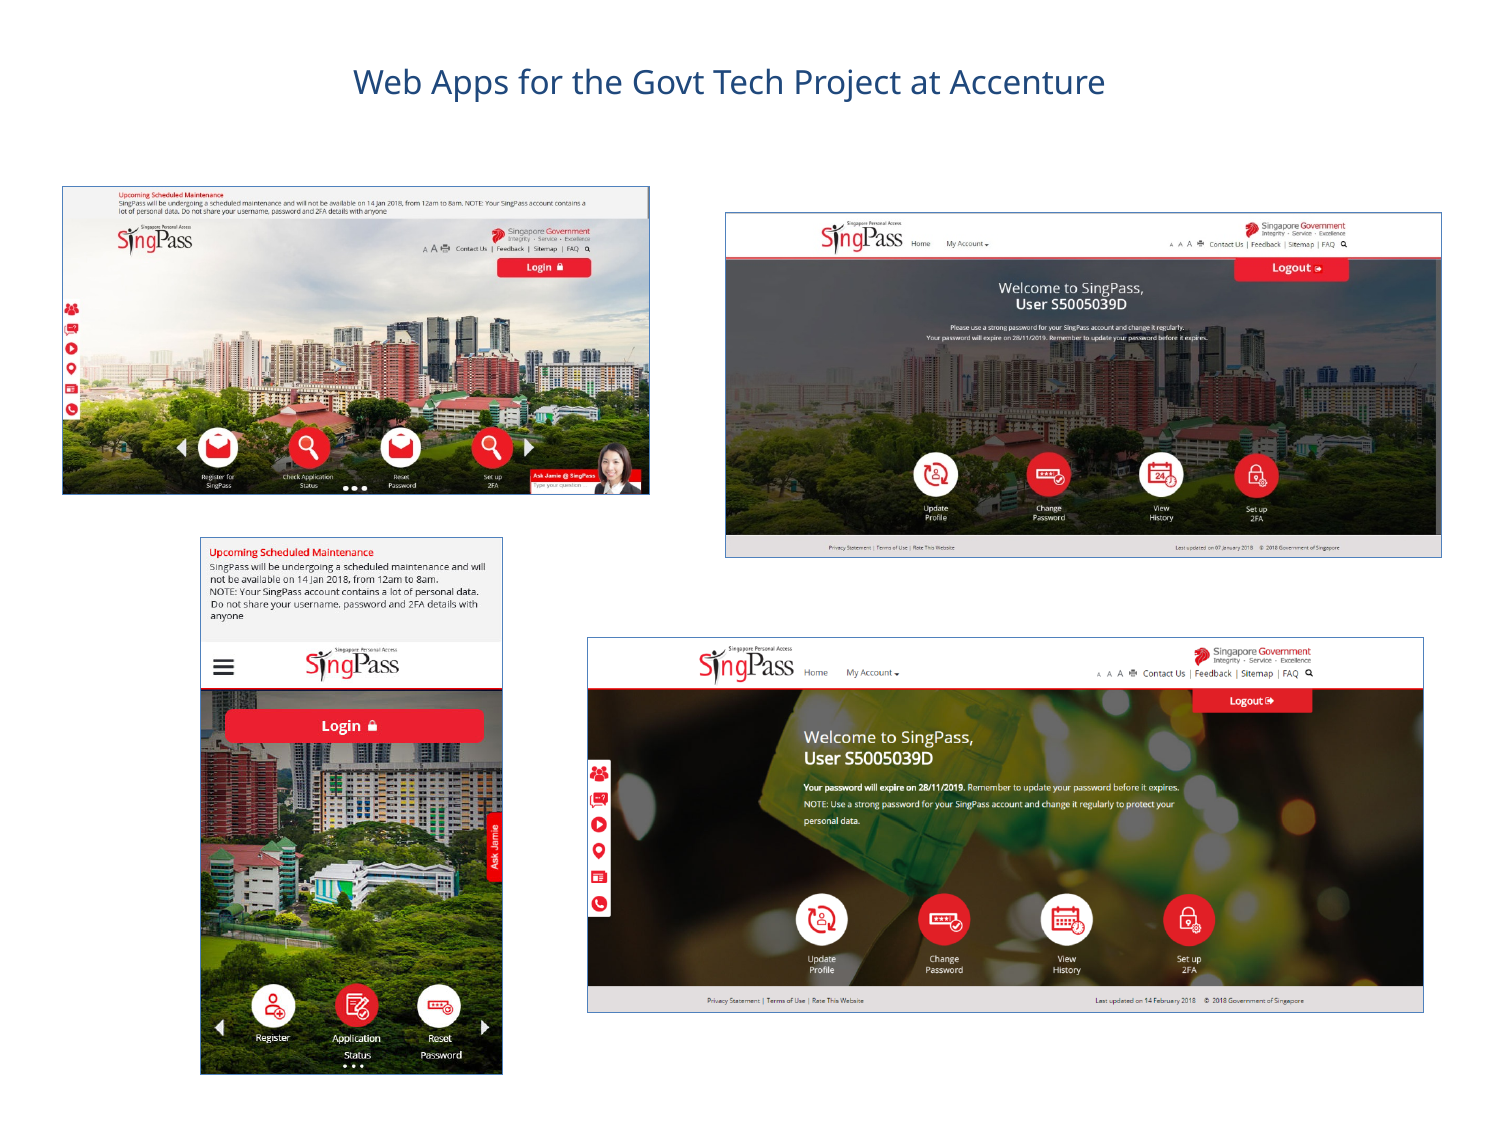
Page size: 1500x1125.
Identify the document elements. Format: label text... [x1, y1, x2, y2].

picture [199, 537, 503, 1076]
text_box Web Apps for the Govt Tech Project at Accenture [174, 49, 1250, 110]
picture [62, 185, 651, 495]
picture [724, 212, 1442, 558]
picture [587, 637, 1424, 1013]
